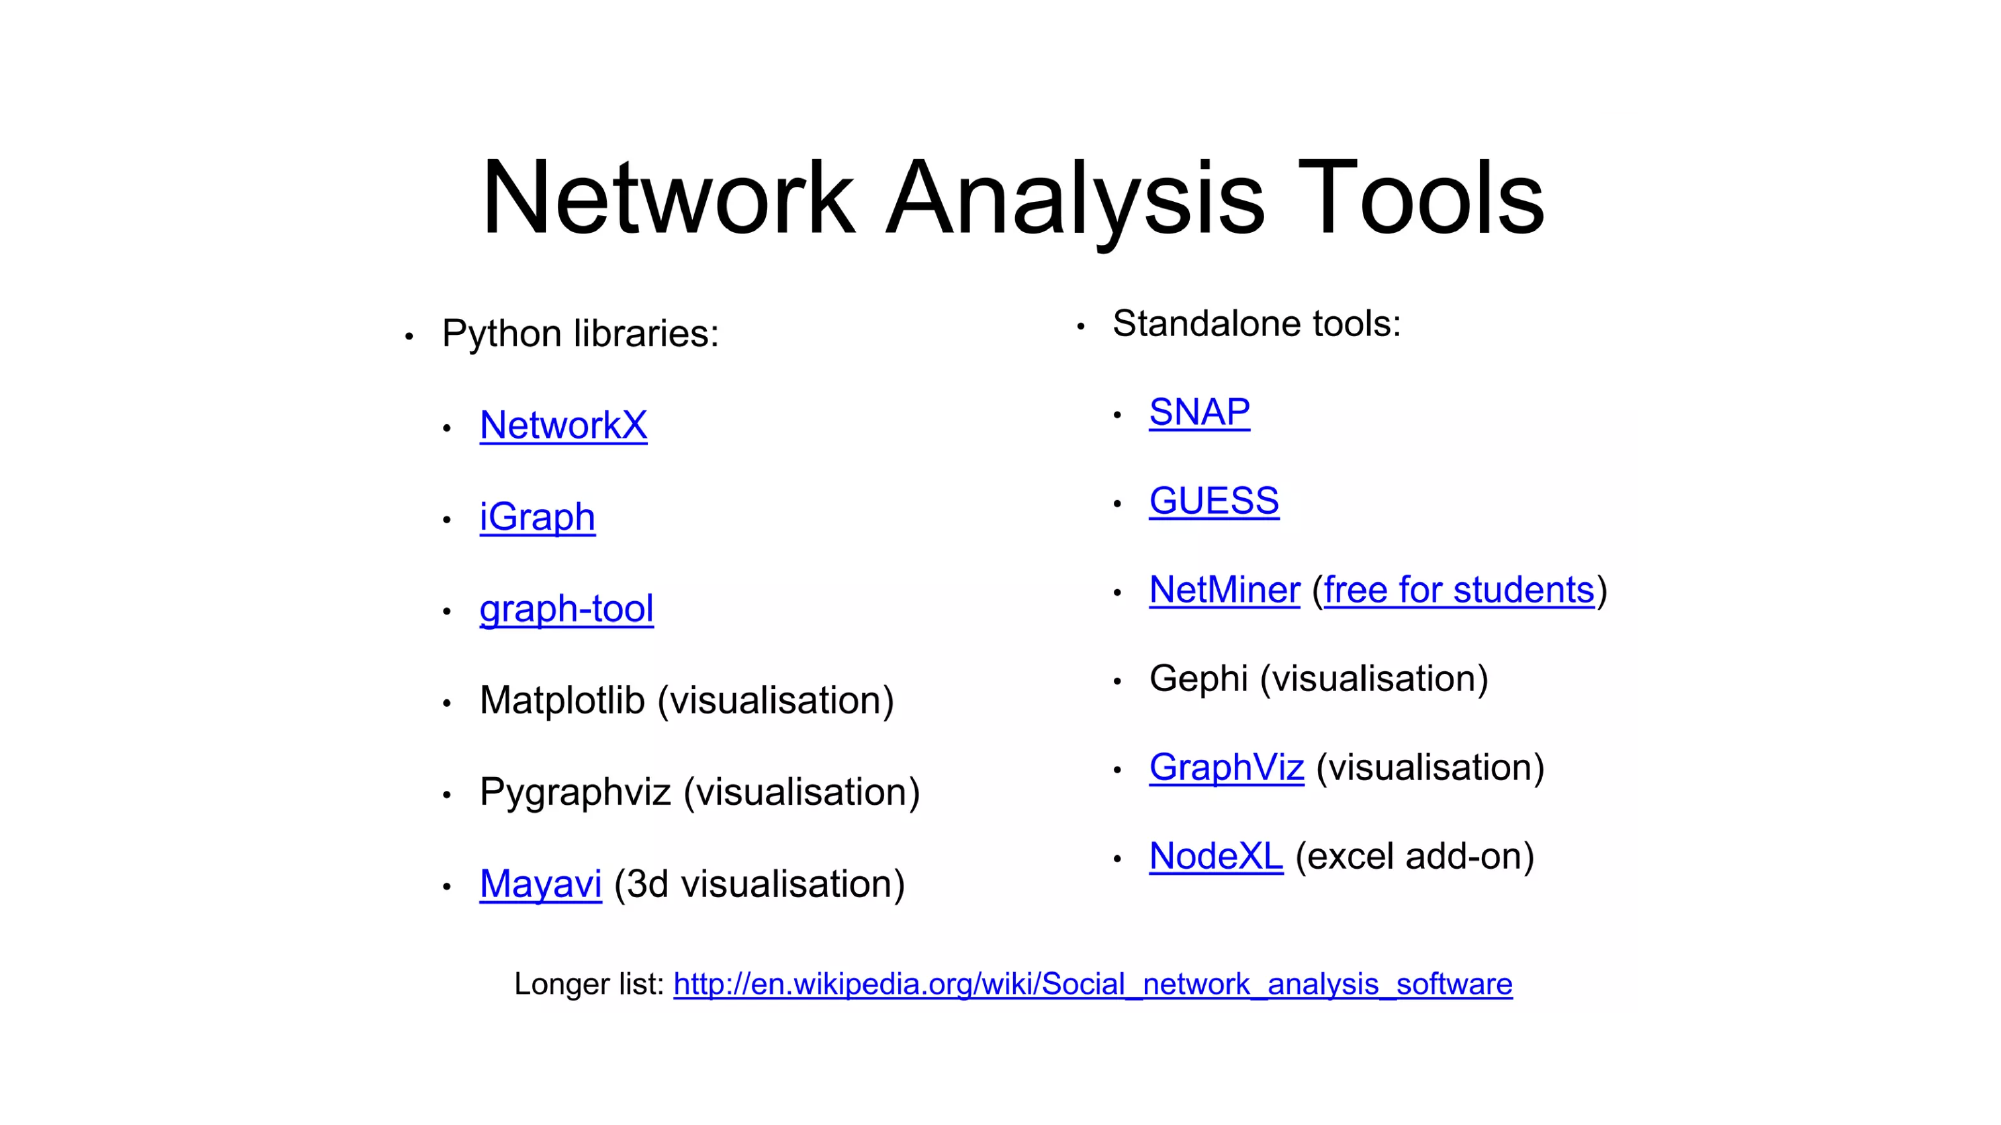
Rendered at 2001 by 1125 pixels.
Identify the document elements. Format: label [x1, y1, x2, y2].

picture [362, 112, 1638, 1013]
